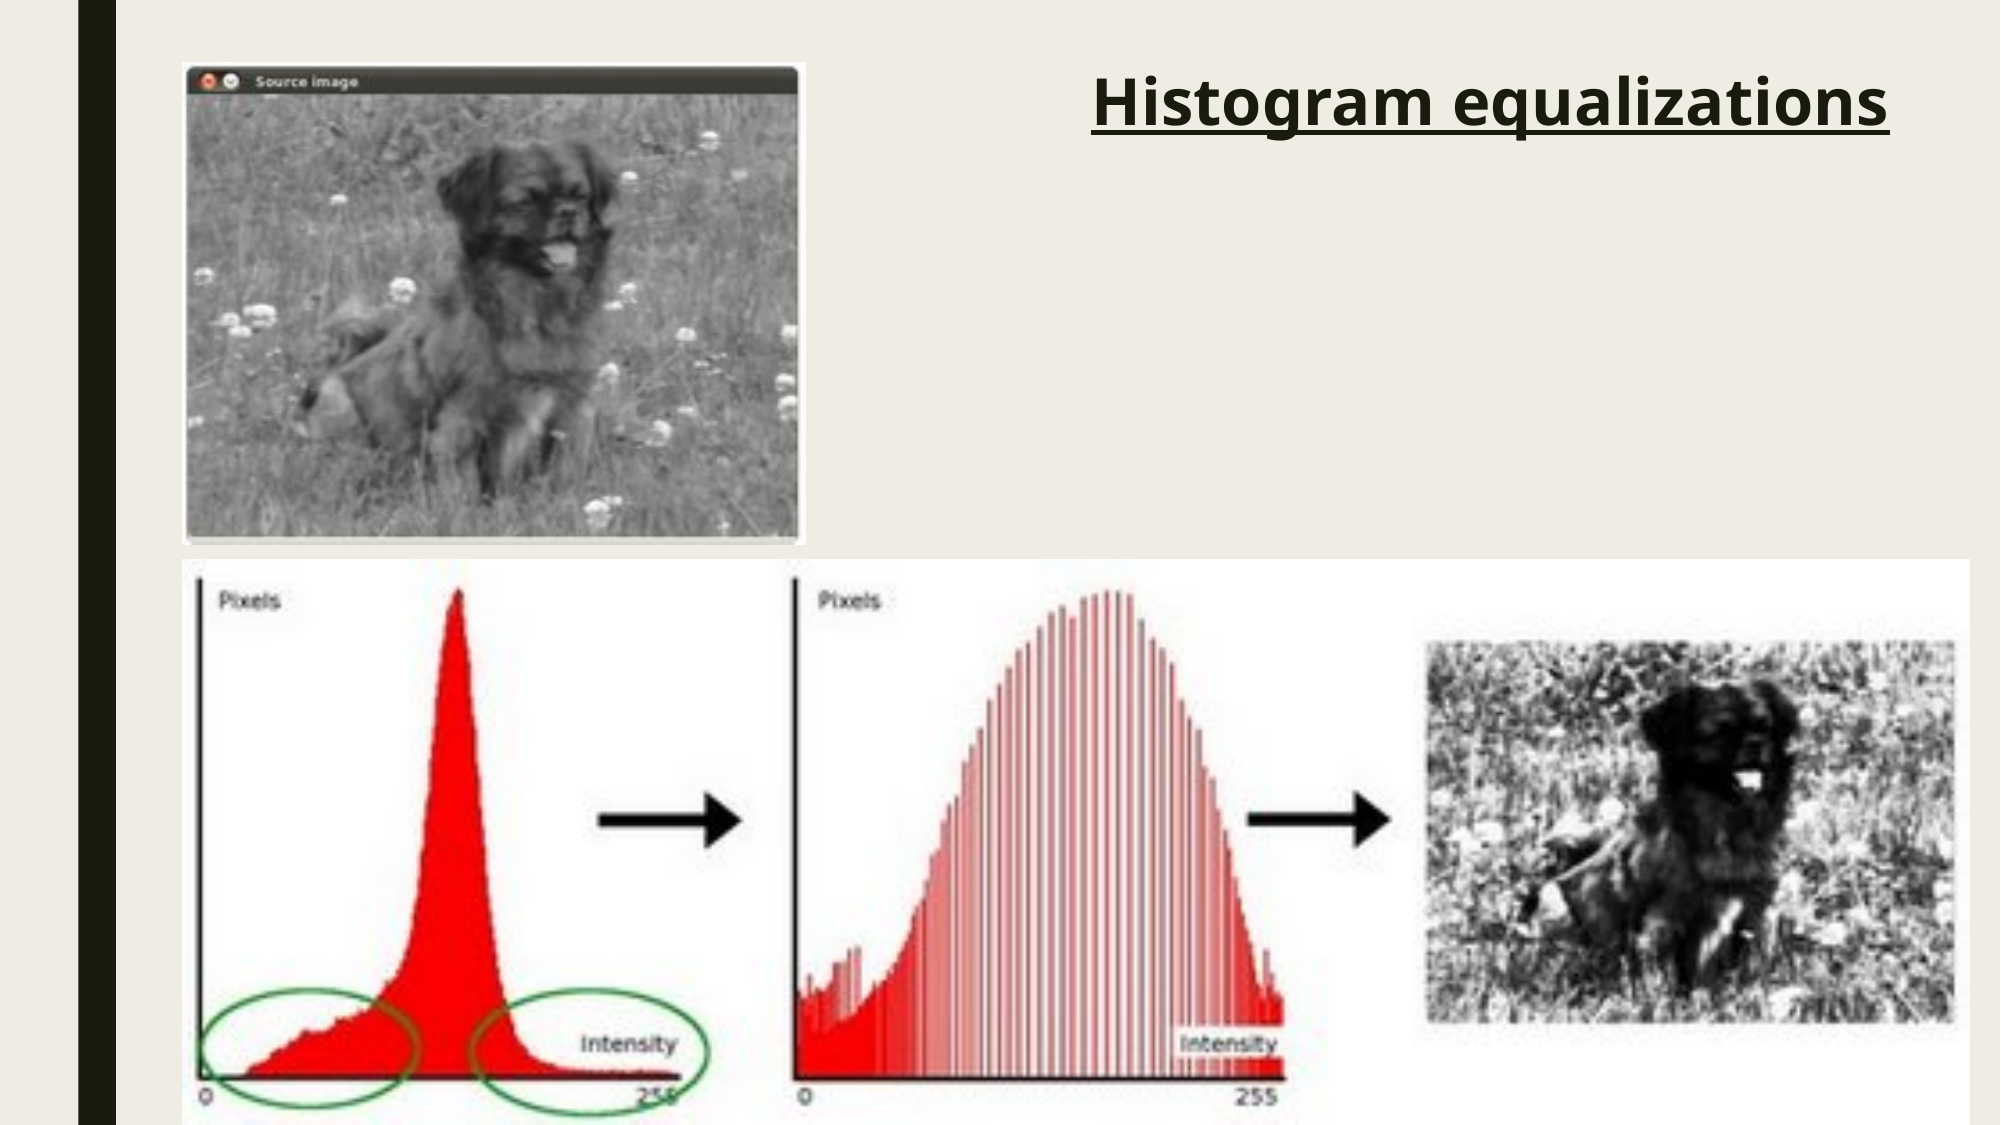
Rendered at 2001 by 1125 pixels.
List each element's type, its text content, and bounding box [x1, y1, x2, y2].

picture [182, 62, 806, 545]
picture [182, 559, 1970, 1125]
title Histogram equalizations [1076, 62, 1970, 178]
